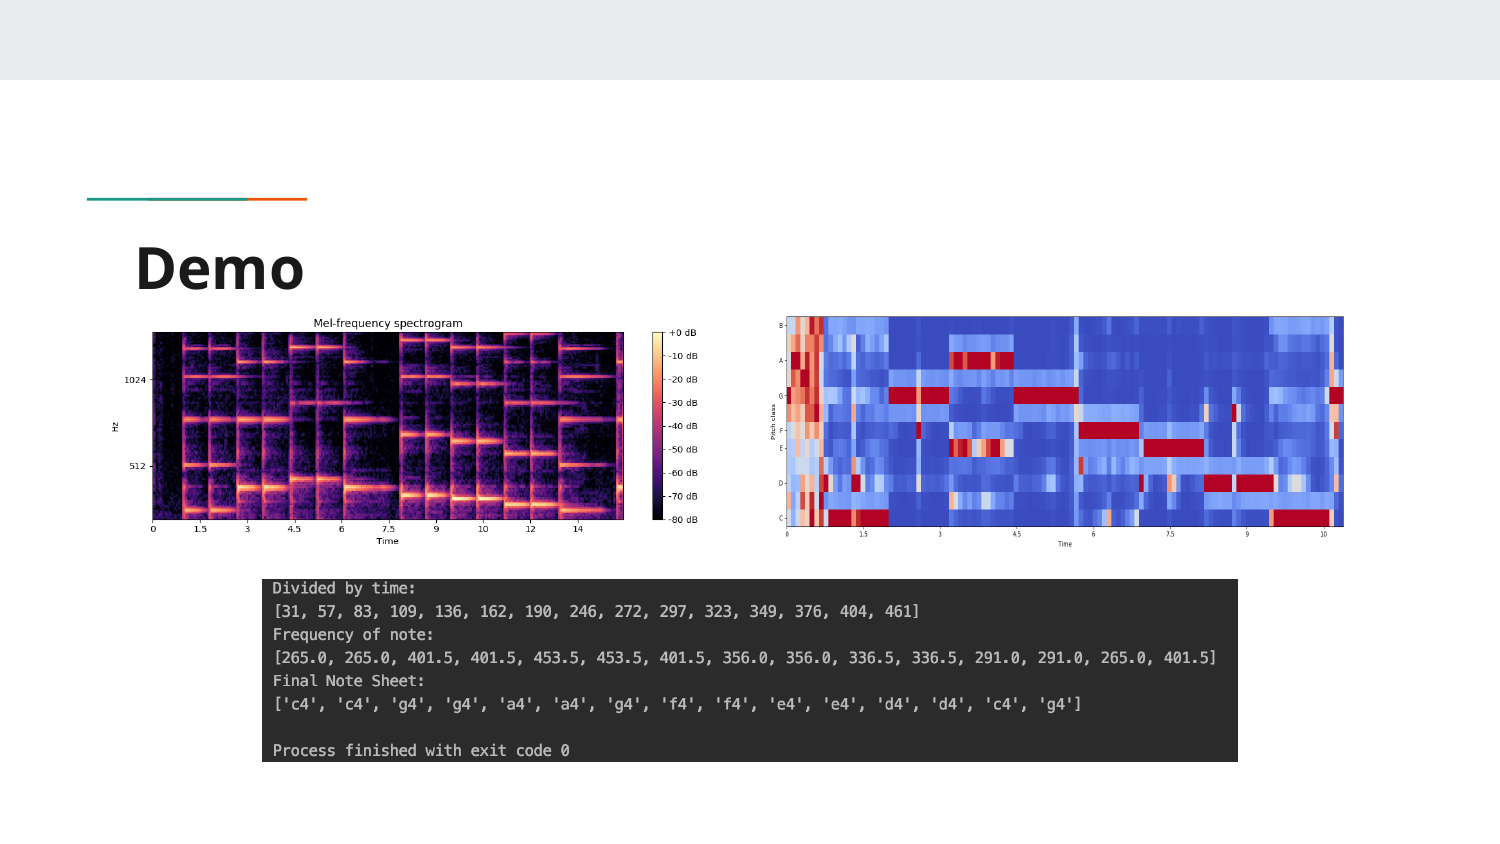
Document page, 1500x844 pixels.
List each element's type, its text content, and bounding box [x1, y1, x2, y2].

picture [765, 309, 1349, 555]
title Demo [119, 216, 1381, 305]
picture [100, 309, 751, 555]
picture [262, 579, 1238, 763]
